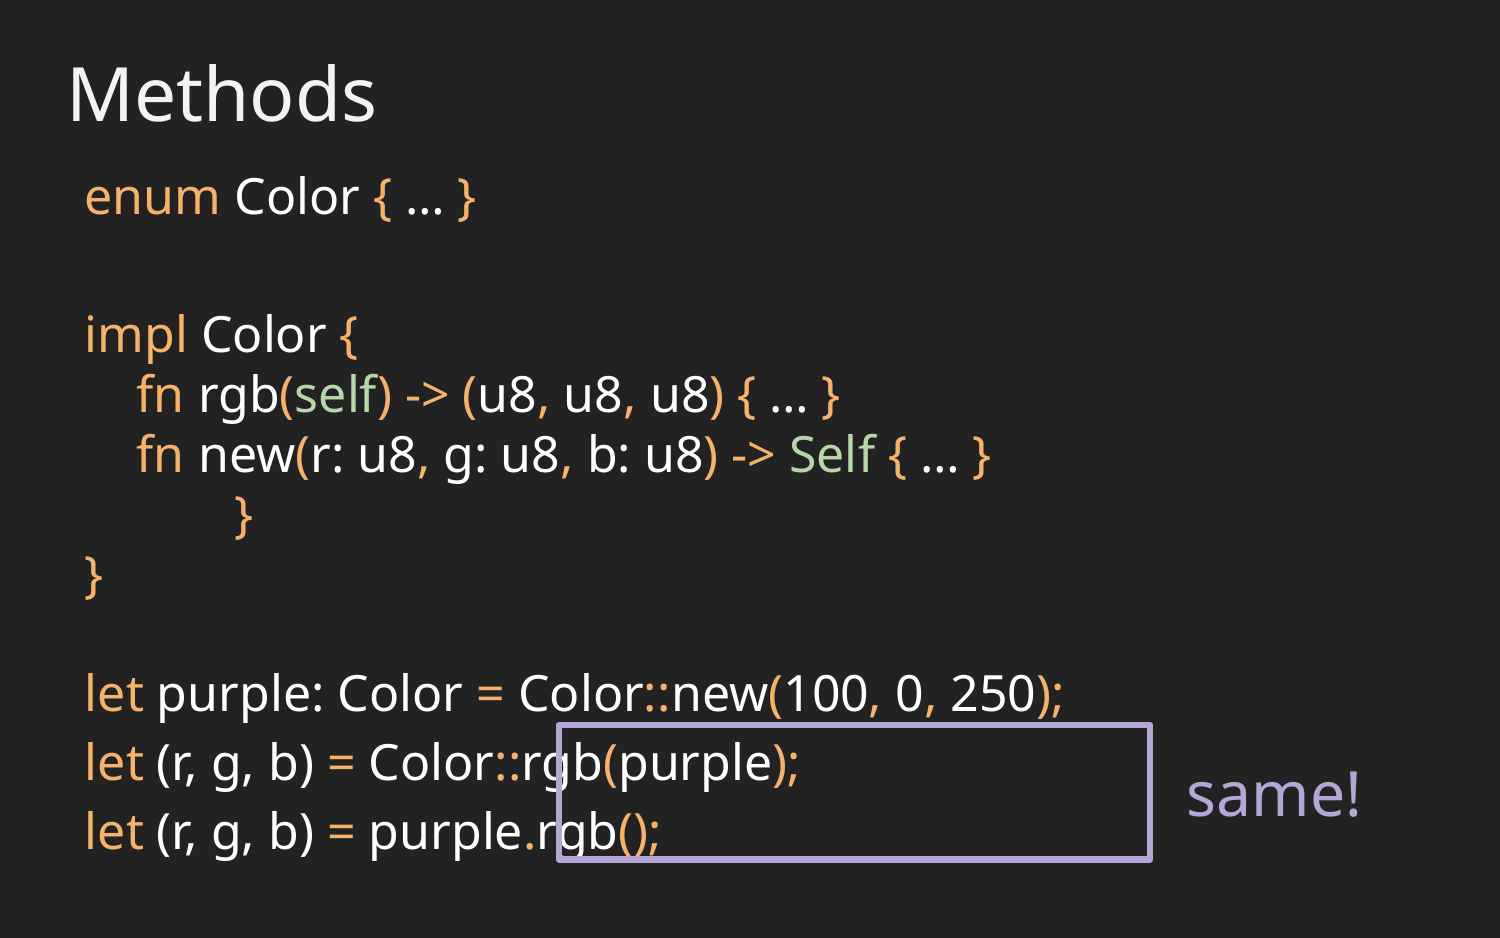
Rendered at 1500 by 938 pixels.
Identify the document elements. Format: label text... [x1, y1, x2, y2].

text_box impl Color { fn rgb(self) -> (u8, u8, u8) { … } fn new(r: u8, g: u8, b: u8) -> Self { … } } } [69, 287, 1500, 618]
text_box let purple: Color = Color::new(100, 0, 250); let (r, g, b) = Color::rgb(purple); let (r, g, b) = purple.rgb(); [69, 637, 1500, 915]
text_box [558, 724, 1151, 860]
text_box enum Color { … } [69, 149, 1463, 240]
text_box same! [1171, 739, 1439, 845]
text_box Methods [51, 31, 978, 166]
